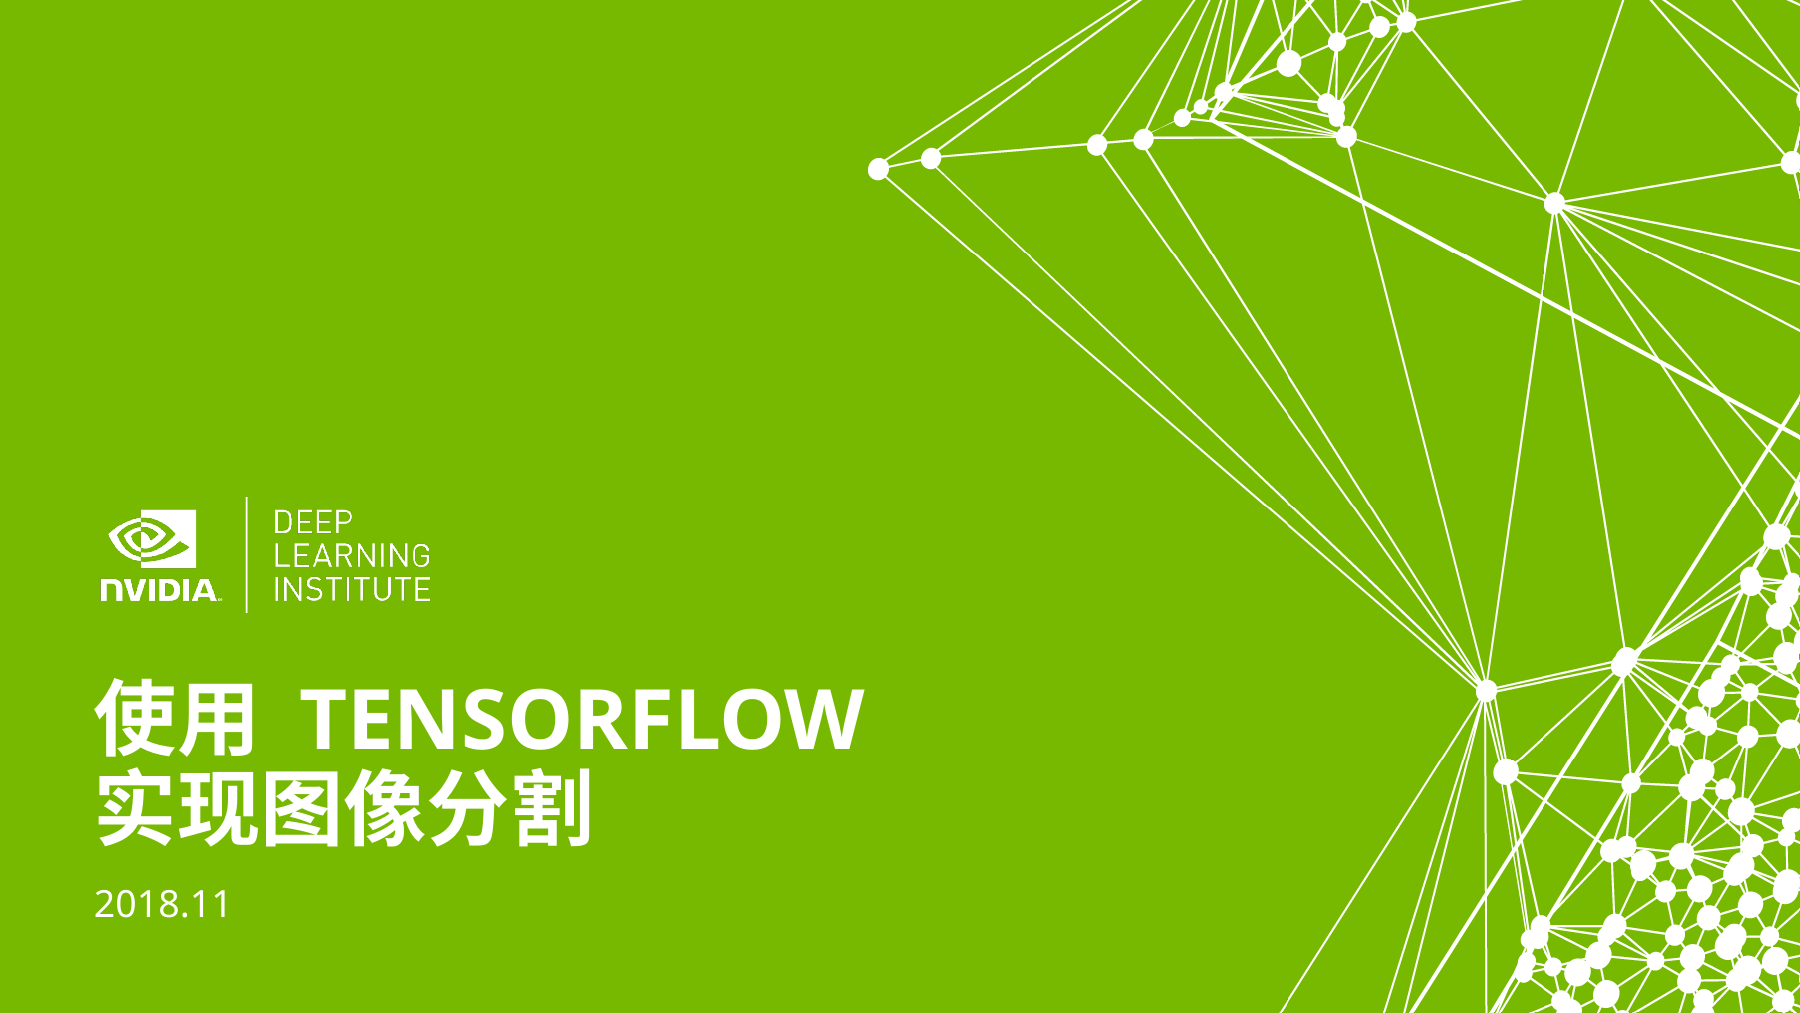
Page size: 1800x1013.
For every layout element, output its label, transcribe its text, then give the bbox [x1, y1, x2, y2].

subtitle 2018.11 [78, 877, 1642, 935]
picture [6, 0, 1800, 1013]
title 使用 TensorFlow 实现图像分割 [78, 703, 1491, 866]
